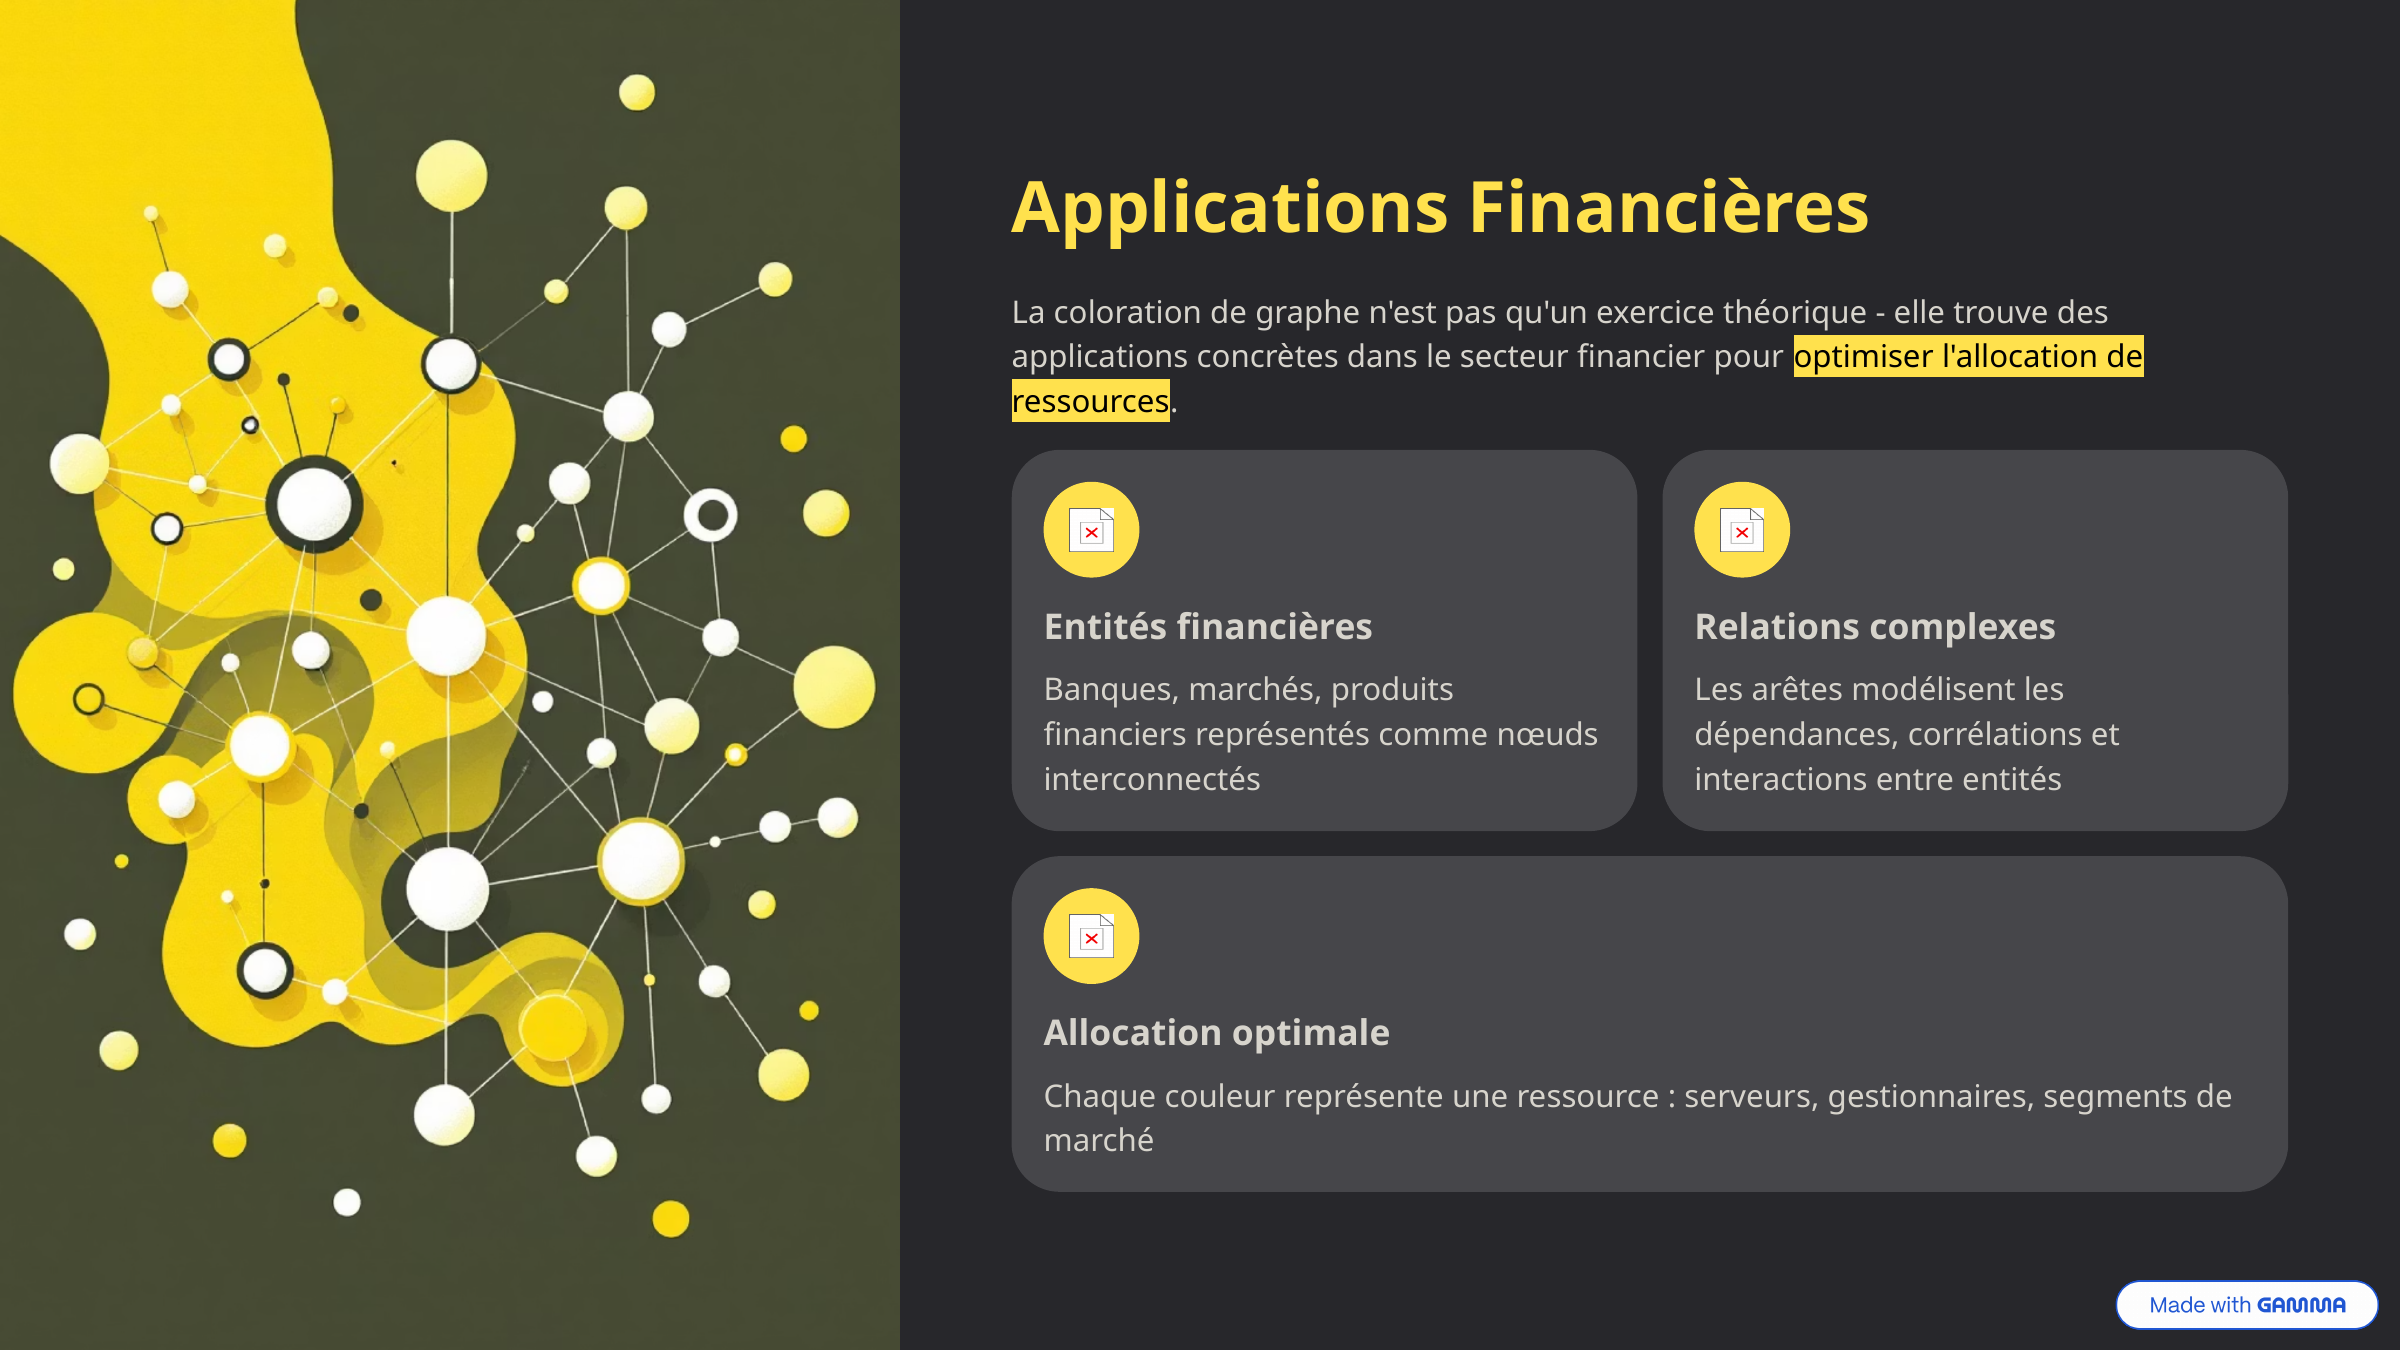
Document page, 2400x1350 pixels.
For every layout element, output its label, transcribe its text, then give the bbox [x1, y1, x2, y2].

text_box Les arêtes modélisent les dépendances, corrélations et interactions entre entités [1694, 662, 2257, 800]
picture [1069, 508, 1114, 552]
text_box [1011, 449, 1638, 832]
picture [2106, 1271, 2389, 1339]
text_box [1043, 481, 1140, 578]
picture [1069, 914, 1114, 958]
text_box Banques, marchés, produits financiers représentés comme nœuds interconnectés [1043, 662, 1606, 800]
text_box [1662, 449, 2289, 832]
text_box Applications Financières [1011, 158, 1933, 247]
text_box Chaque couleur représente une ressource : serveurs, gestionnaires, segments de marché [1043, 1068, 2257, 1160]
text_box Relations complexes [1694, 602, 2069, 648]
text_box [1043, 888, 1140, 984]
text_box La coloration de graphe n'est pas qu'un exercice théorique - elle trouve des applications concrètes dans le secteur financier pour optimiser l'allocation de ressources. [1011, 284, 2289, 422]
picture [1720, 508, 1764, 552]
text_box [1011, 856, 2289, 1192]
text_box Allocation optimale [1043, 1009, 1404, 1054]
text_box Entités financières [1043, 602, 1399, 648]
text_box [1694, 481, 1791, 578]
picture [0, 0, 900, 1350]
